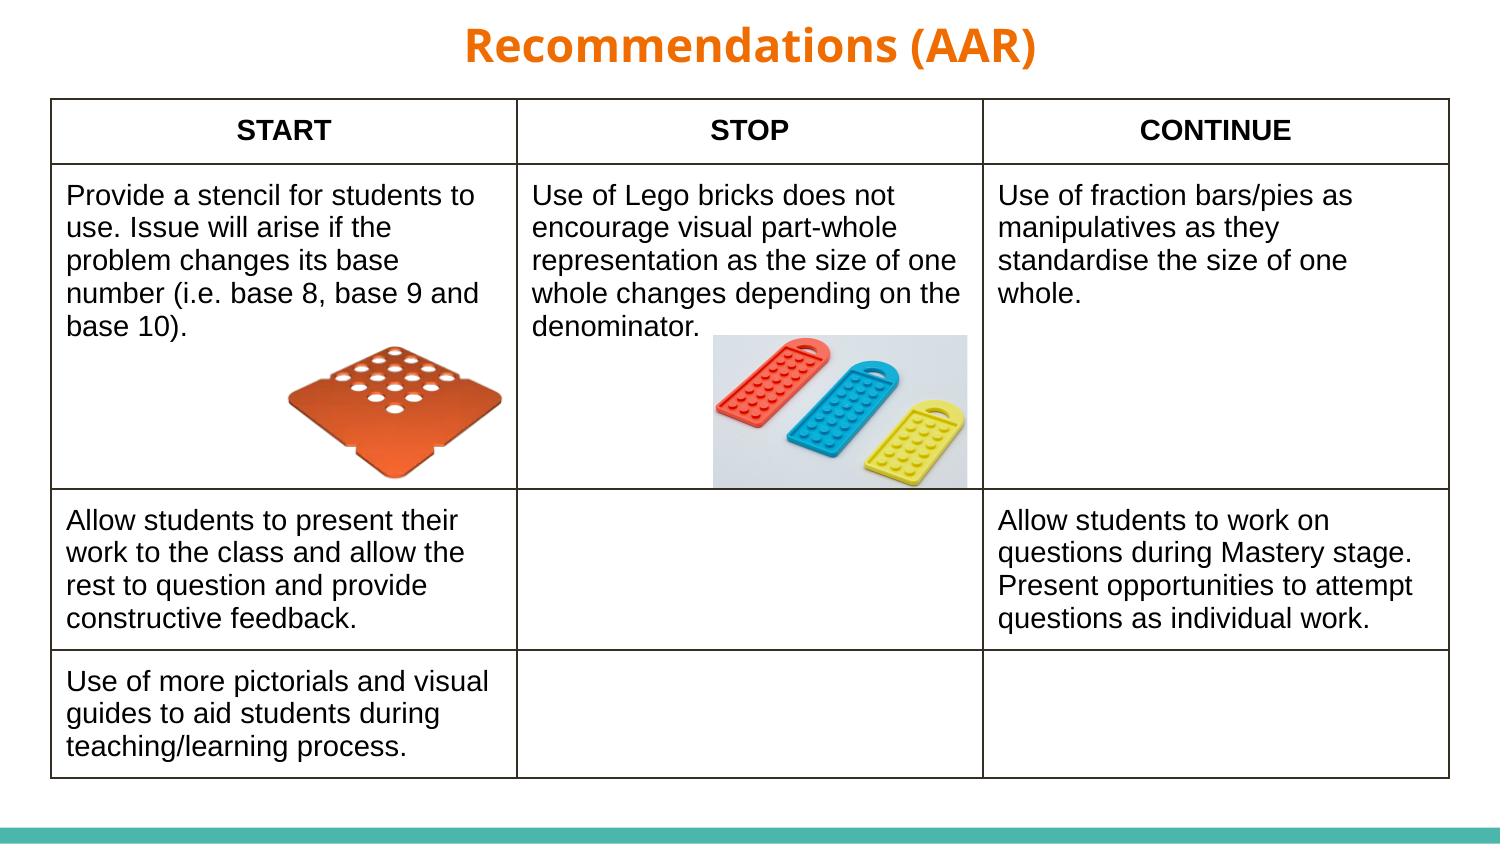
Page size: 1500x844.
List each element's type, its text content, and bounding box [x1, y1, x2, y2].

table_cell Allow students to work on questions during Mastery stage. Present opportunities to attempt questions as individual work. [984, 490, 1448, 649]
table_cell [518, 490, 982, 649]
picture [282, 341, 507, 482]
picture [712, 335, 968, 488]
table_header CONTINUE [984, 100, 1448, 163]
table_cell Allow students to present their work to the class and allow the rest to question and provide constructive feedback. [52, 490, 516, 649]
table_header START [52, 100, 516, 163]
table_cell Use of Lego bricks does not encourage visual part-whole representation as the size of one whole changes depending on the denominator. [518, 165, 982, 488]
table_cell [984, 651, 1448, 777]
table_cell Use of more pictorials and visual guides to aid students during teaching/learning process. [52, 651, 516, 777]
table_cell Use of fraction bars/pies as manipulatives as they standardise the size of one whole. [984, 165, 1448, 488]
table_cell [518, 651, 982, 777]
table_header STOP [518, 100, 982, 163]
table_cell Provide a stencil for students to use. Issue will arise if the problem changes its base number (i.e. base 8, base 9 and base 10). [52, 165, 516, 488]
title Recommendations (AAR) [51, 0, 1449, 92]
